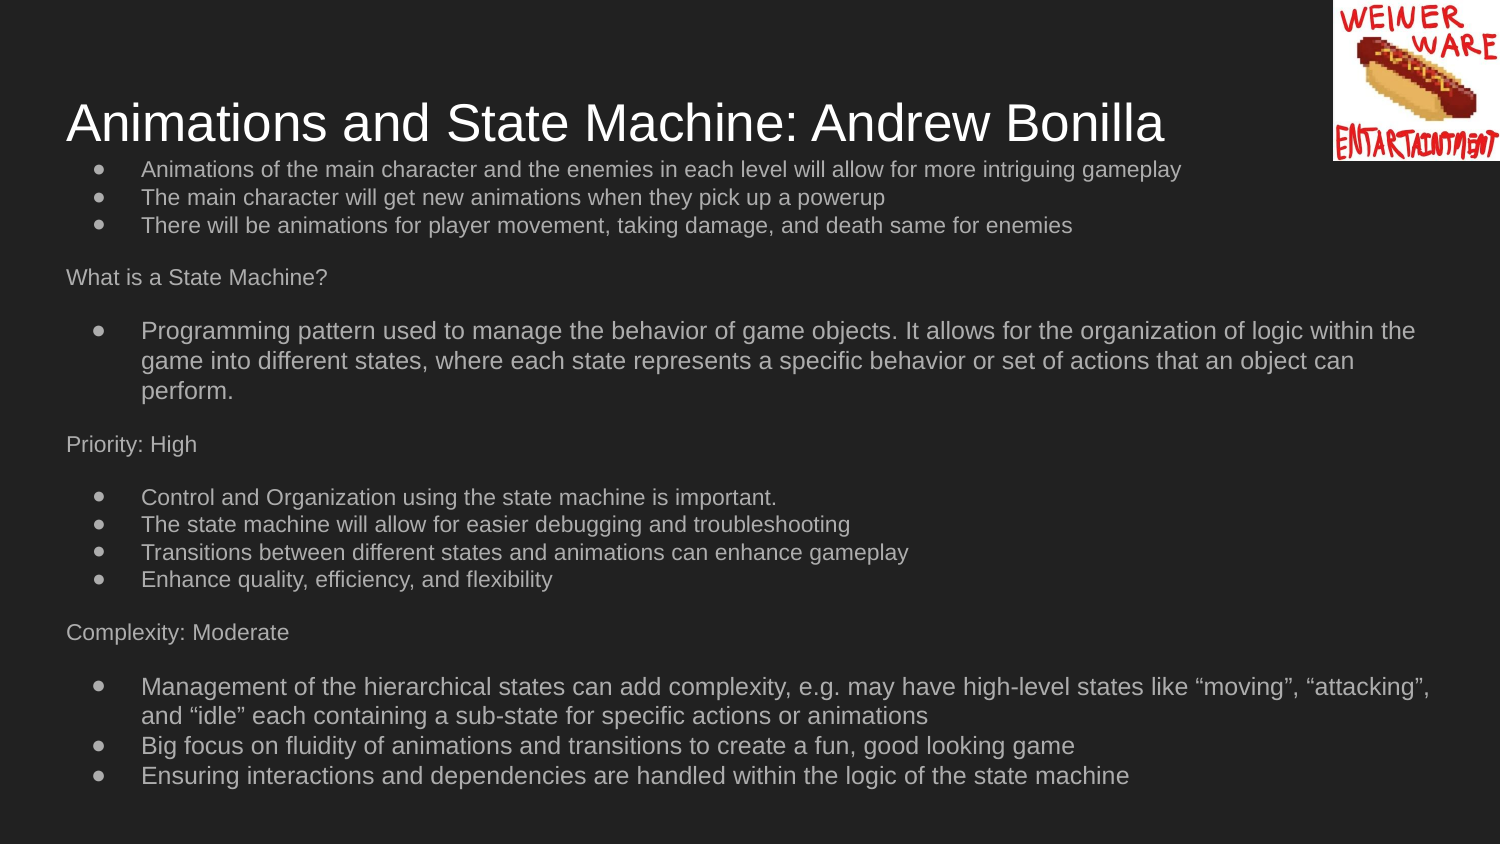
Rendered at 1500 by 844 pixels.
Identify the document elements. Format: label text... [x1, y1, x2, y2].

title Animations and State Machine: Andrew Bonilla [51, 72, 1328, 140]
picture [1333, 0, 1500, 161]
list Animations of the main character and the enemies in each level will allow for more intriguing gameplay The main character will get new animations when they pick up a powerup There will be animations for player movement, taking damage, and death same for enemies What is a State Machine? Programming pattern used to manage the behavior of game objects. It allows for the organization of logic within the game into different states, where each state represents a specific behavior or set of actions that an object can perform. Priority: High Control and Organization using the state machine is important. The state machine will allow for easier debugging and troubleshooting Transitions between different states and animations can enhance gameplay Enhance quality, efficiency, and flexibility Complexity: Moderate Management of the hierarchical states can add complexity, e.g. may have high-level states like “moving”, “attacking”, and “idle” each containing a sub-state for specific actions or animations Big focus on fluidity of animations and transitions to create a fun, good looking game Ensuring interactions and dependencies are handled within the logic of the state machine [51, 140, 1449, 840]
